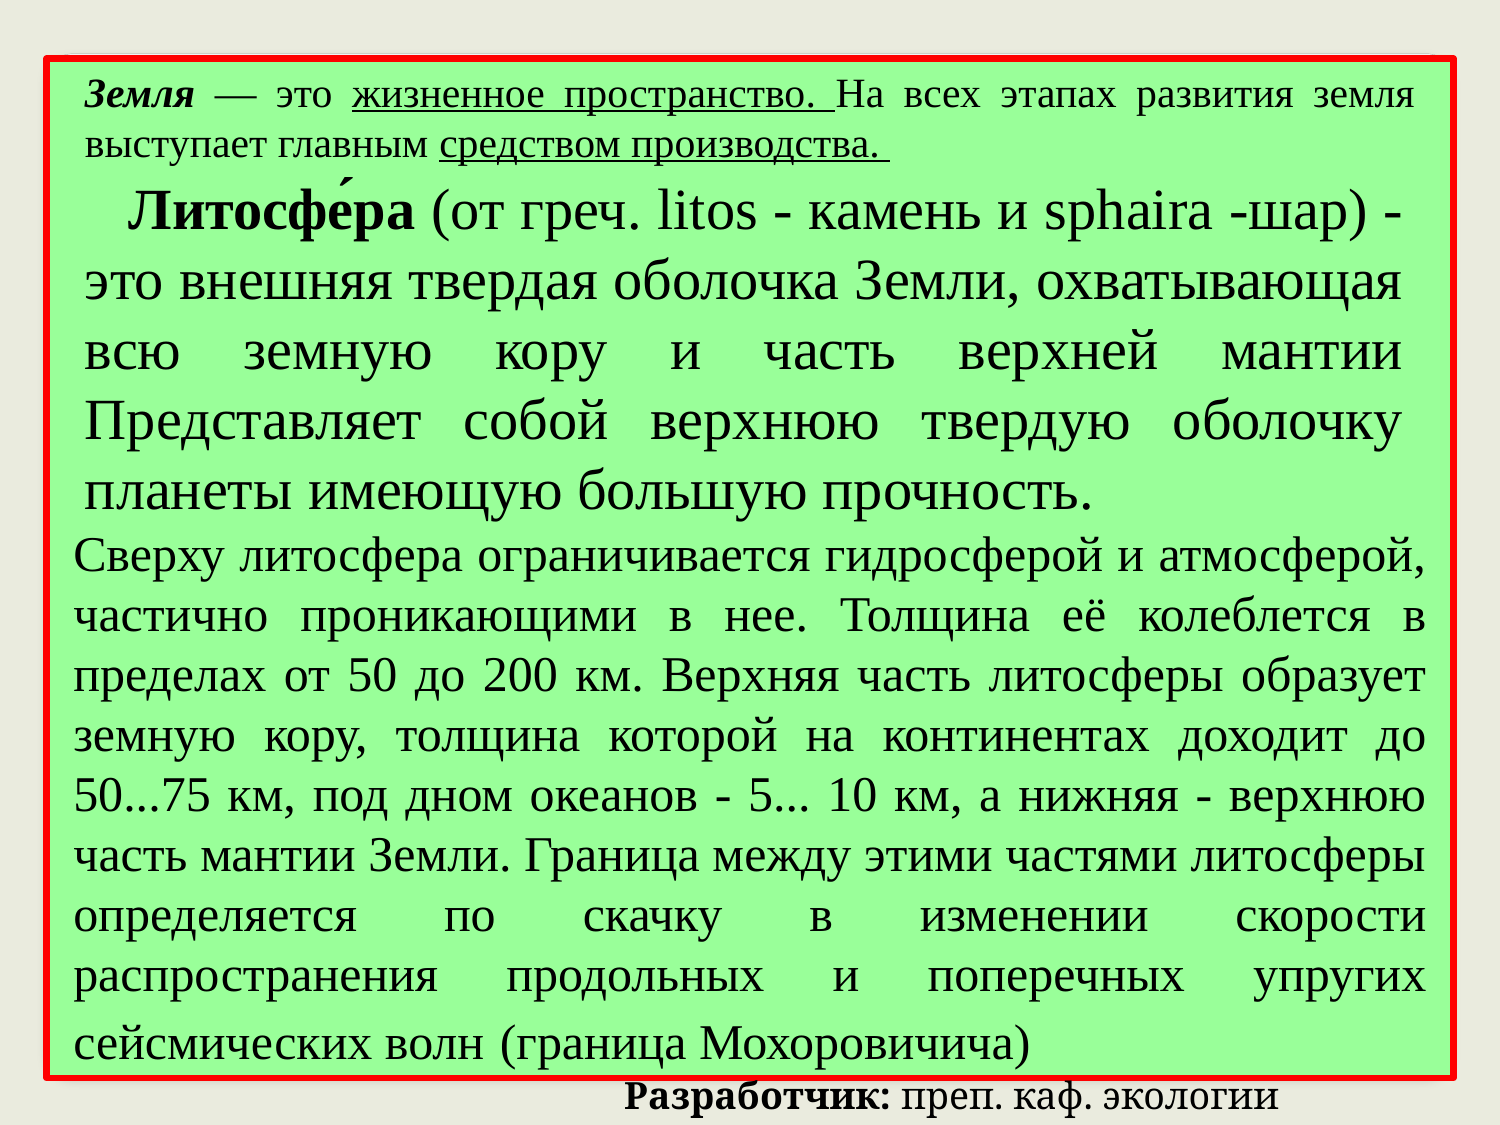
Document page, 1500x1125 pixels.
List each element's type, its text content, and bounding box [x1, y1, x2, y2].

text_box [43, 55, 1457, 1081]
text_box Земля — это жизненное пространство. На всех этапах развития земля выступает главным средством производства. [70, 58, 1430, 224]
text_box Разработчик: преп. каф. экологии Кирвель П.И. [609, 1064, 1443, 1125]
text_box Сверху литосфера ограничивается гидросферой и атмосферой, частично проникающими в нее. Толщина её колеблется в пределах от 50 до 200 км. Верхняя часть литосферы образует земную кору, толщина которой на континентах доходит до 50...75 км, под дном океанов - 5... 10 км, а нижняя - верхнюю часть мантии Земли. Граница между этими частями литосферы определяется по скачку в изменении скорости распространения продольных и поперечных упругих сейсмических волн (граница Мохоровичича) [58, 514, 1442, 1079]
text_box Литосфе́ра (от греч. litos - камень и sphaira -шар) - это внешняя твердая оболочка Земли, охватывающая всю земную кору и часть верхней мантии Представляет собой верхнюю твердую оболочку планеты имеющую большую прочность. [70, 164, 1418, 514]
